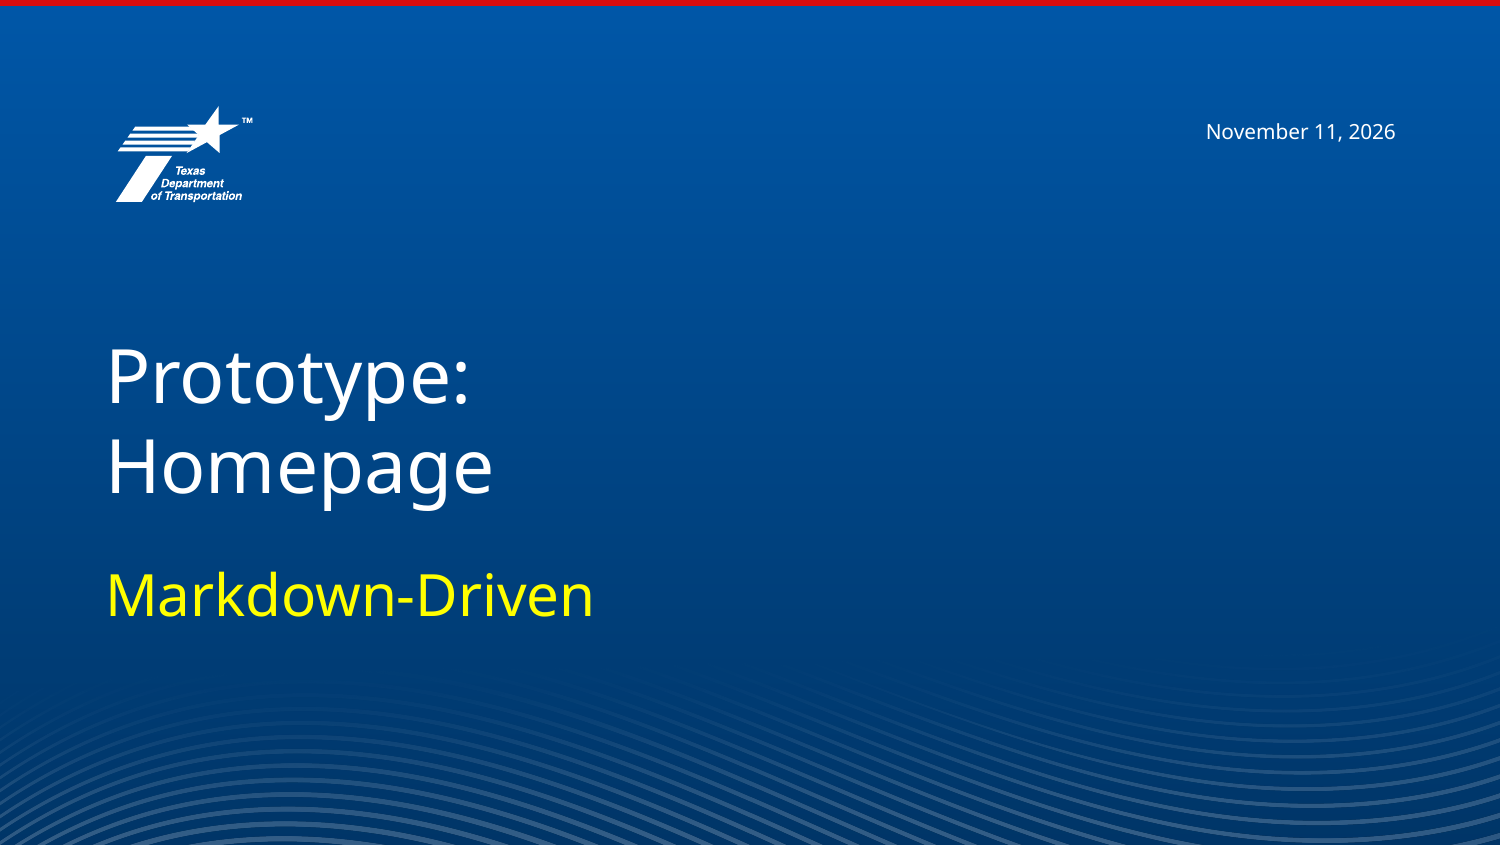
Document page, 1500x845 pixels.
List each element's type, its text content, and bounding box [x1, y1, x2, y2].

title Prototype: Homepage [105, 328, 1395, 548]
subtitle Markdown-Driven [105, 558, 1395, 672]
picture [0, 6, 1500, 845]
